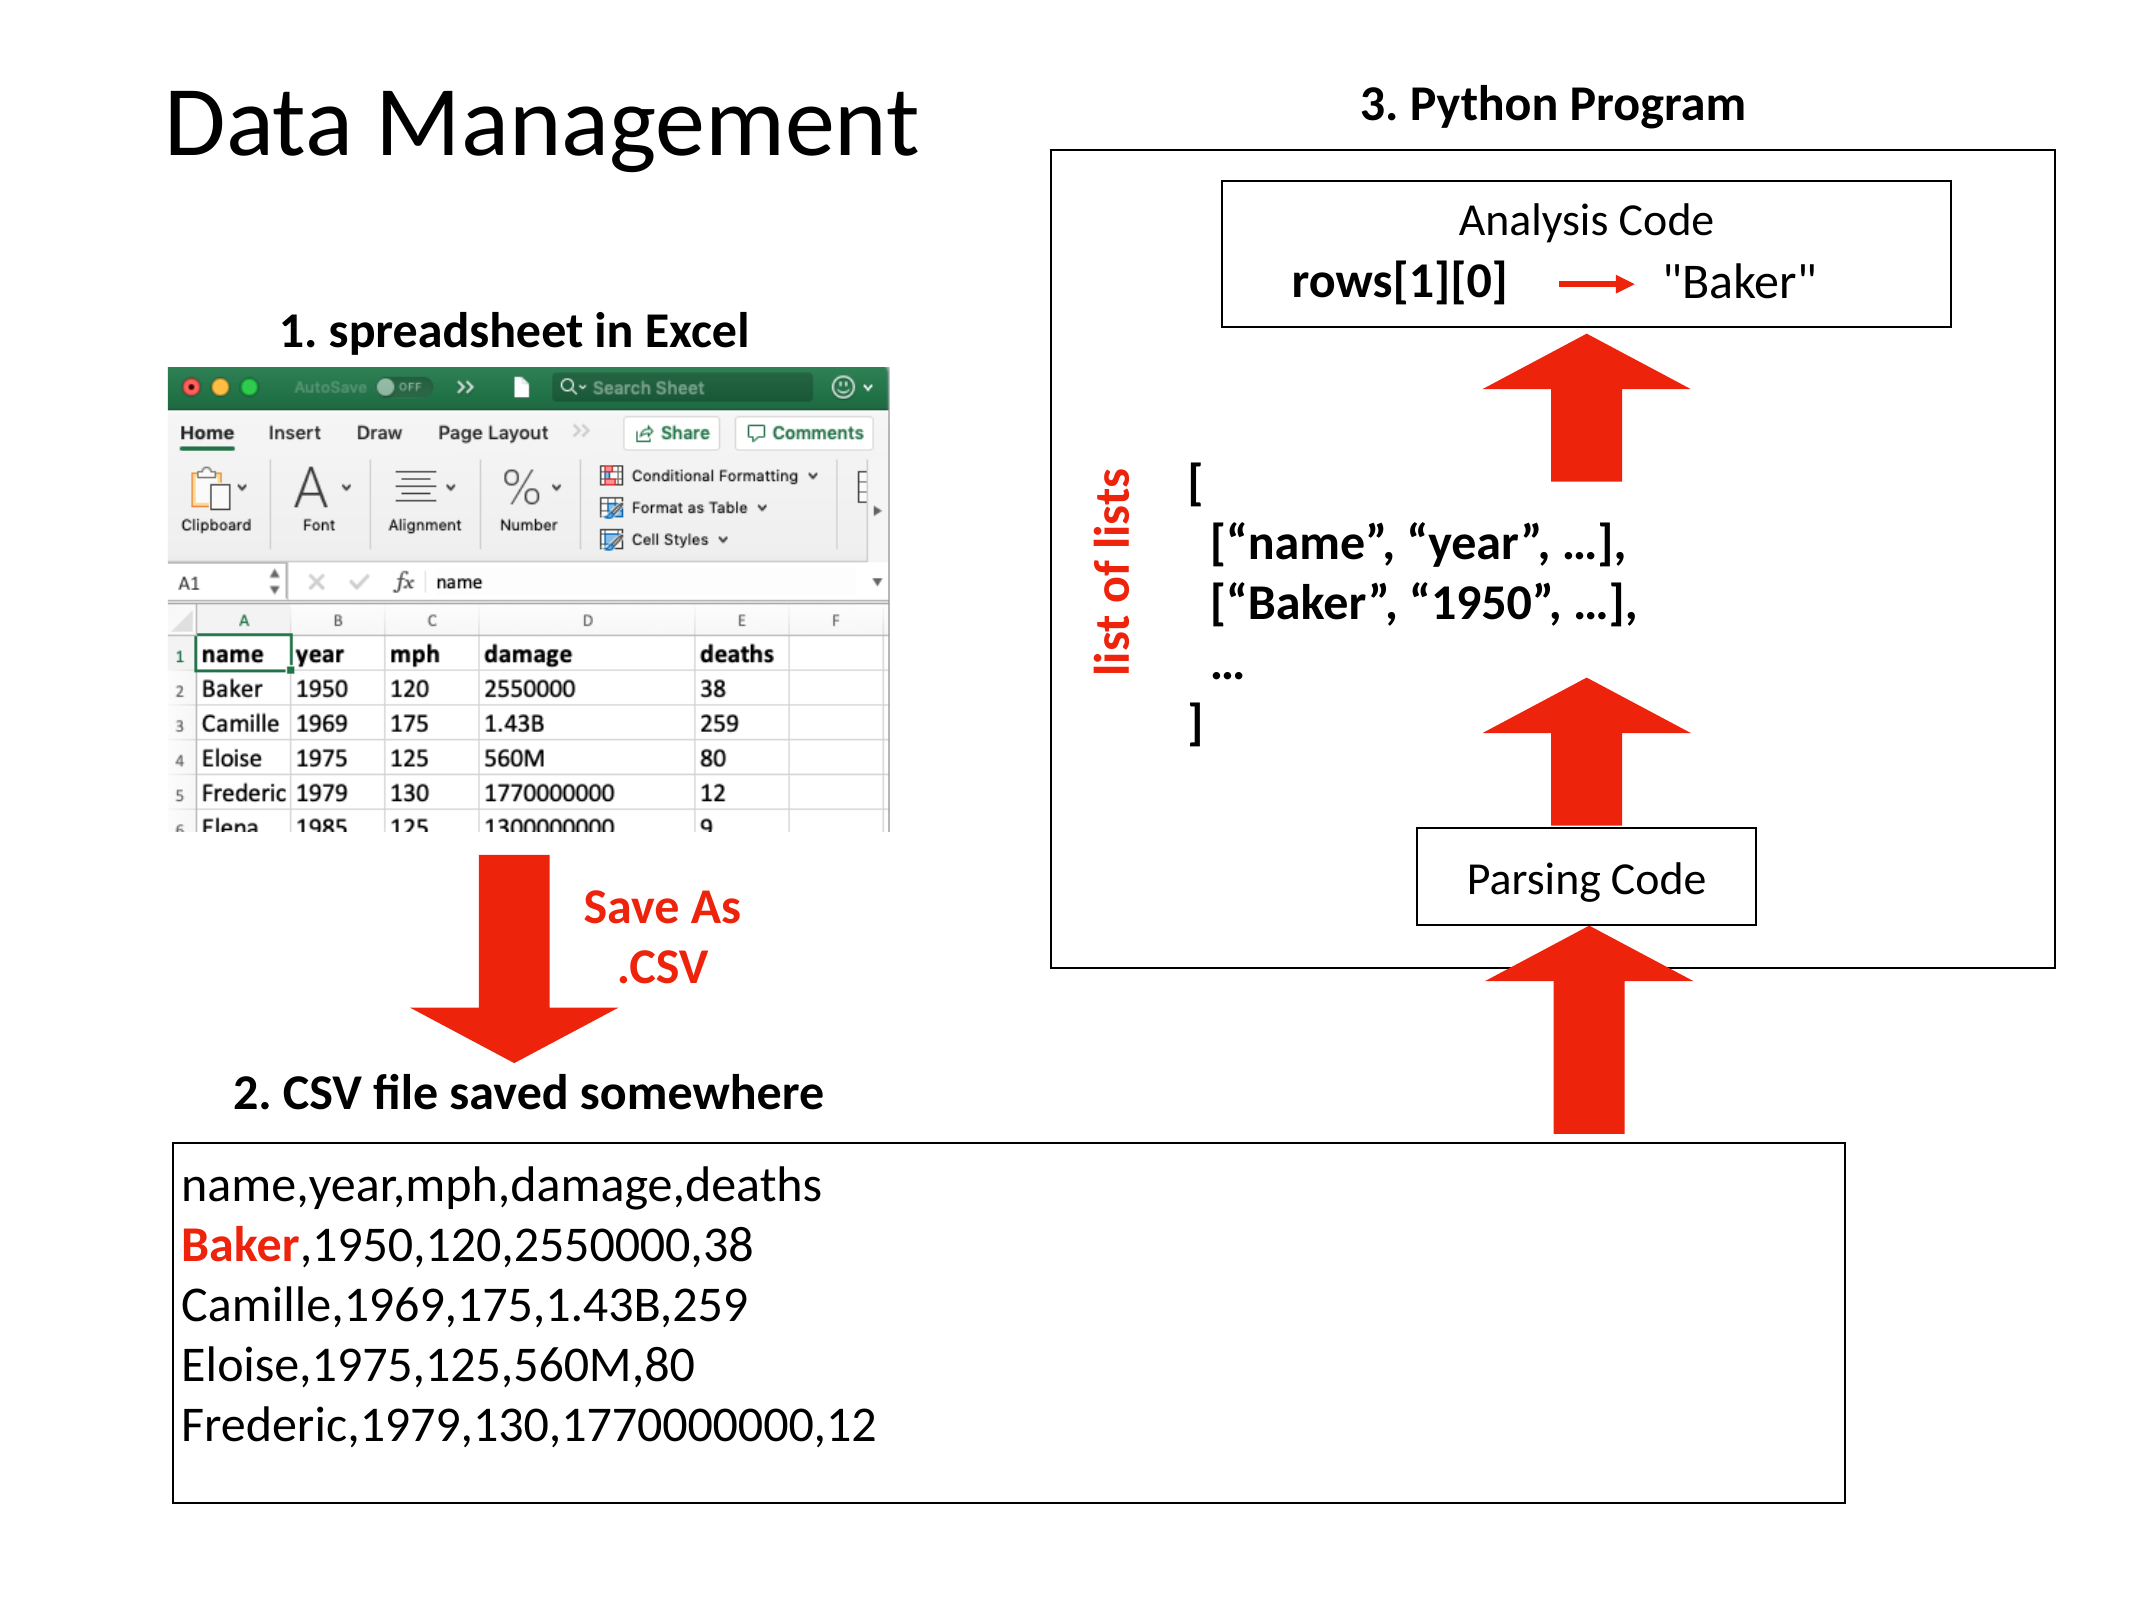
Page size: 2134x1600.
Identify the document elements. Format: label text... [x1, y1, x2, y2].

text_box list of lists [1070, 460, 1147, 685]
text_box Save As .CSV [575, 865, 750, 1002]
text_box 3. Python Program [1351, 61, 1755, 139]
list name,year,mph,damage,deaths Baker,1950,120,2550000,38 Camille,1969,175,1.43B,259 Eloise,1975,125,560M,80 Frederic,1979,130,1770000000,12 [172, 1142, 1846, 1504]
text_box [1559, 277, 1635, 291]
text_box [1551, 758, 1623, 826]
text_box "Baker" [1653, 240, 1826, 317]
text_box Parsing Code [1417, 828, 1757, 925]
text_box [1485, 925, 1694, 1134]
text_box [1482, 333, 1691, 482]
text_box [410, 854, 619, 1064]
text_box [ [“name”, “year”, …], [“Baker”, “1950”, …], … ] [1179, 441, 1647, 758]
text_box 2. CSV file saved somewhere [224, 1051, 833, 1128]
text_box Analysis Code [1222, 181, 1951, 328]
text_box 1. spreadsheet in Excel [270, 288, 758, 366]
text_box [1647, 709, 1691, 734]
text_box rows[1][0] [1283, 239, 1517, 317]
picture [167, 367, 890, 832]
text_box [1051, 149, 2056, 969]
title Data Management [155, 41, 1978, 191]
